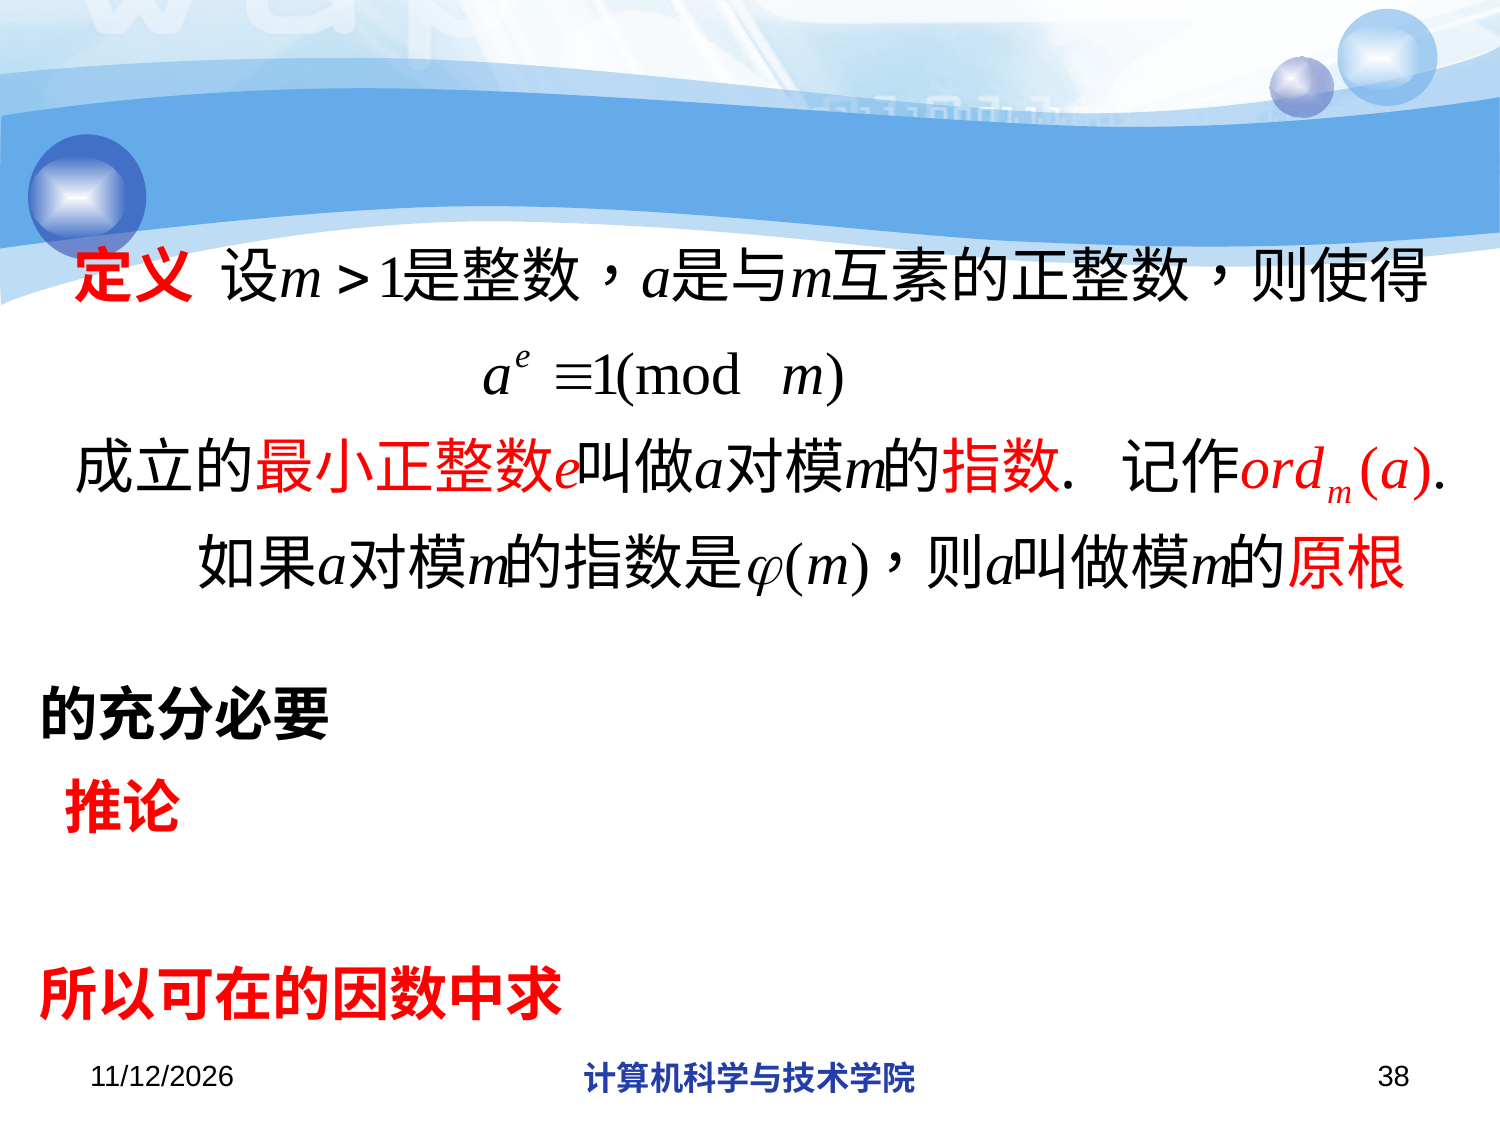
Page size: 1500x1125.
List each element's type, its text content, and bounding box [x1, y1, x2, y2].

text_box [67, 237, 1457, 608]
picture [0, 0, 1500, 113]
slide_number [74, 1049, 426, 1103]
footer 计算机科学与技术学院 [512, 1049, 988, 1103]
slide_number 38 [1074, 1049, 1426, 1103]
